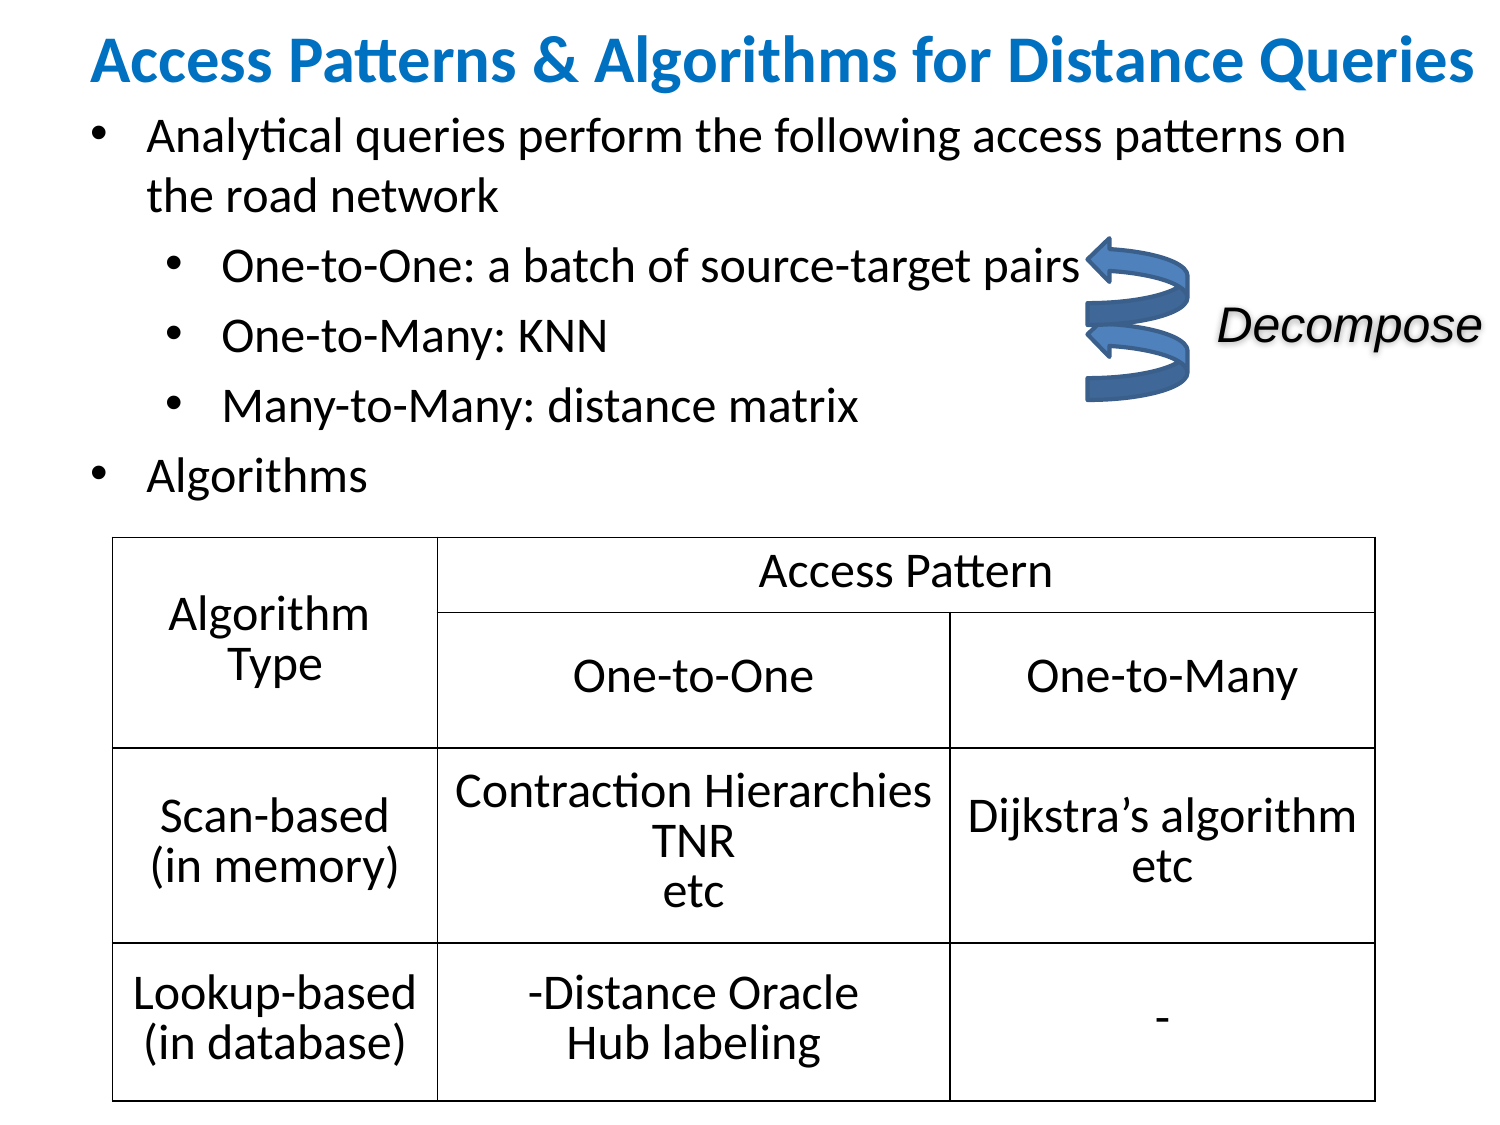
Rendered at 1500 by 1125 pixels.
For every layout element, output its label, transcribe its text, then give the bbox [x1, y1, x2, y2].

list Analytical queries perform the following access patterns on the road network One-to-One: a batch of source-target pairs One-to-Many: KNN Many-to-Many: distance matrix Algorithms [75, 95, 1425, 838]
title Access Patterns & Algorithms for Distance Queries [75, 0, 1500, 150]
text_box [1085, 236, 1190, 328]
text_box [1085, 324, 1190, 403]
text_box Decompose [1201, 284, 1499, 360]
